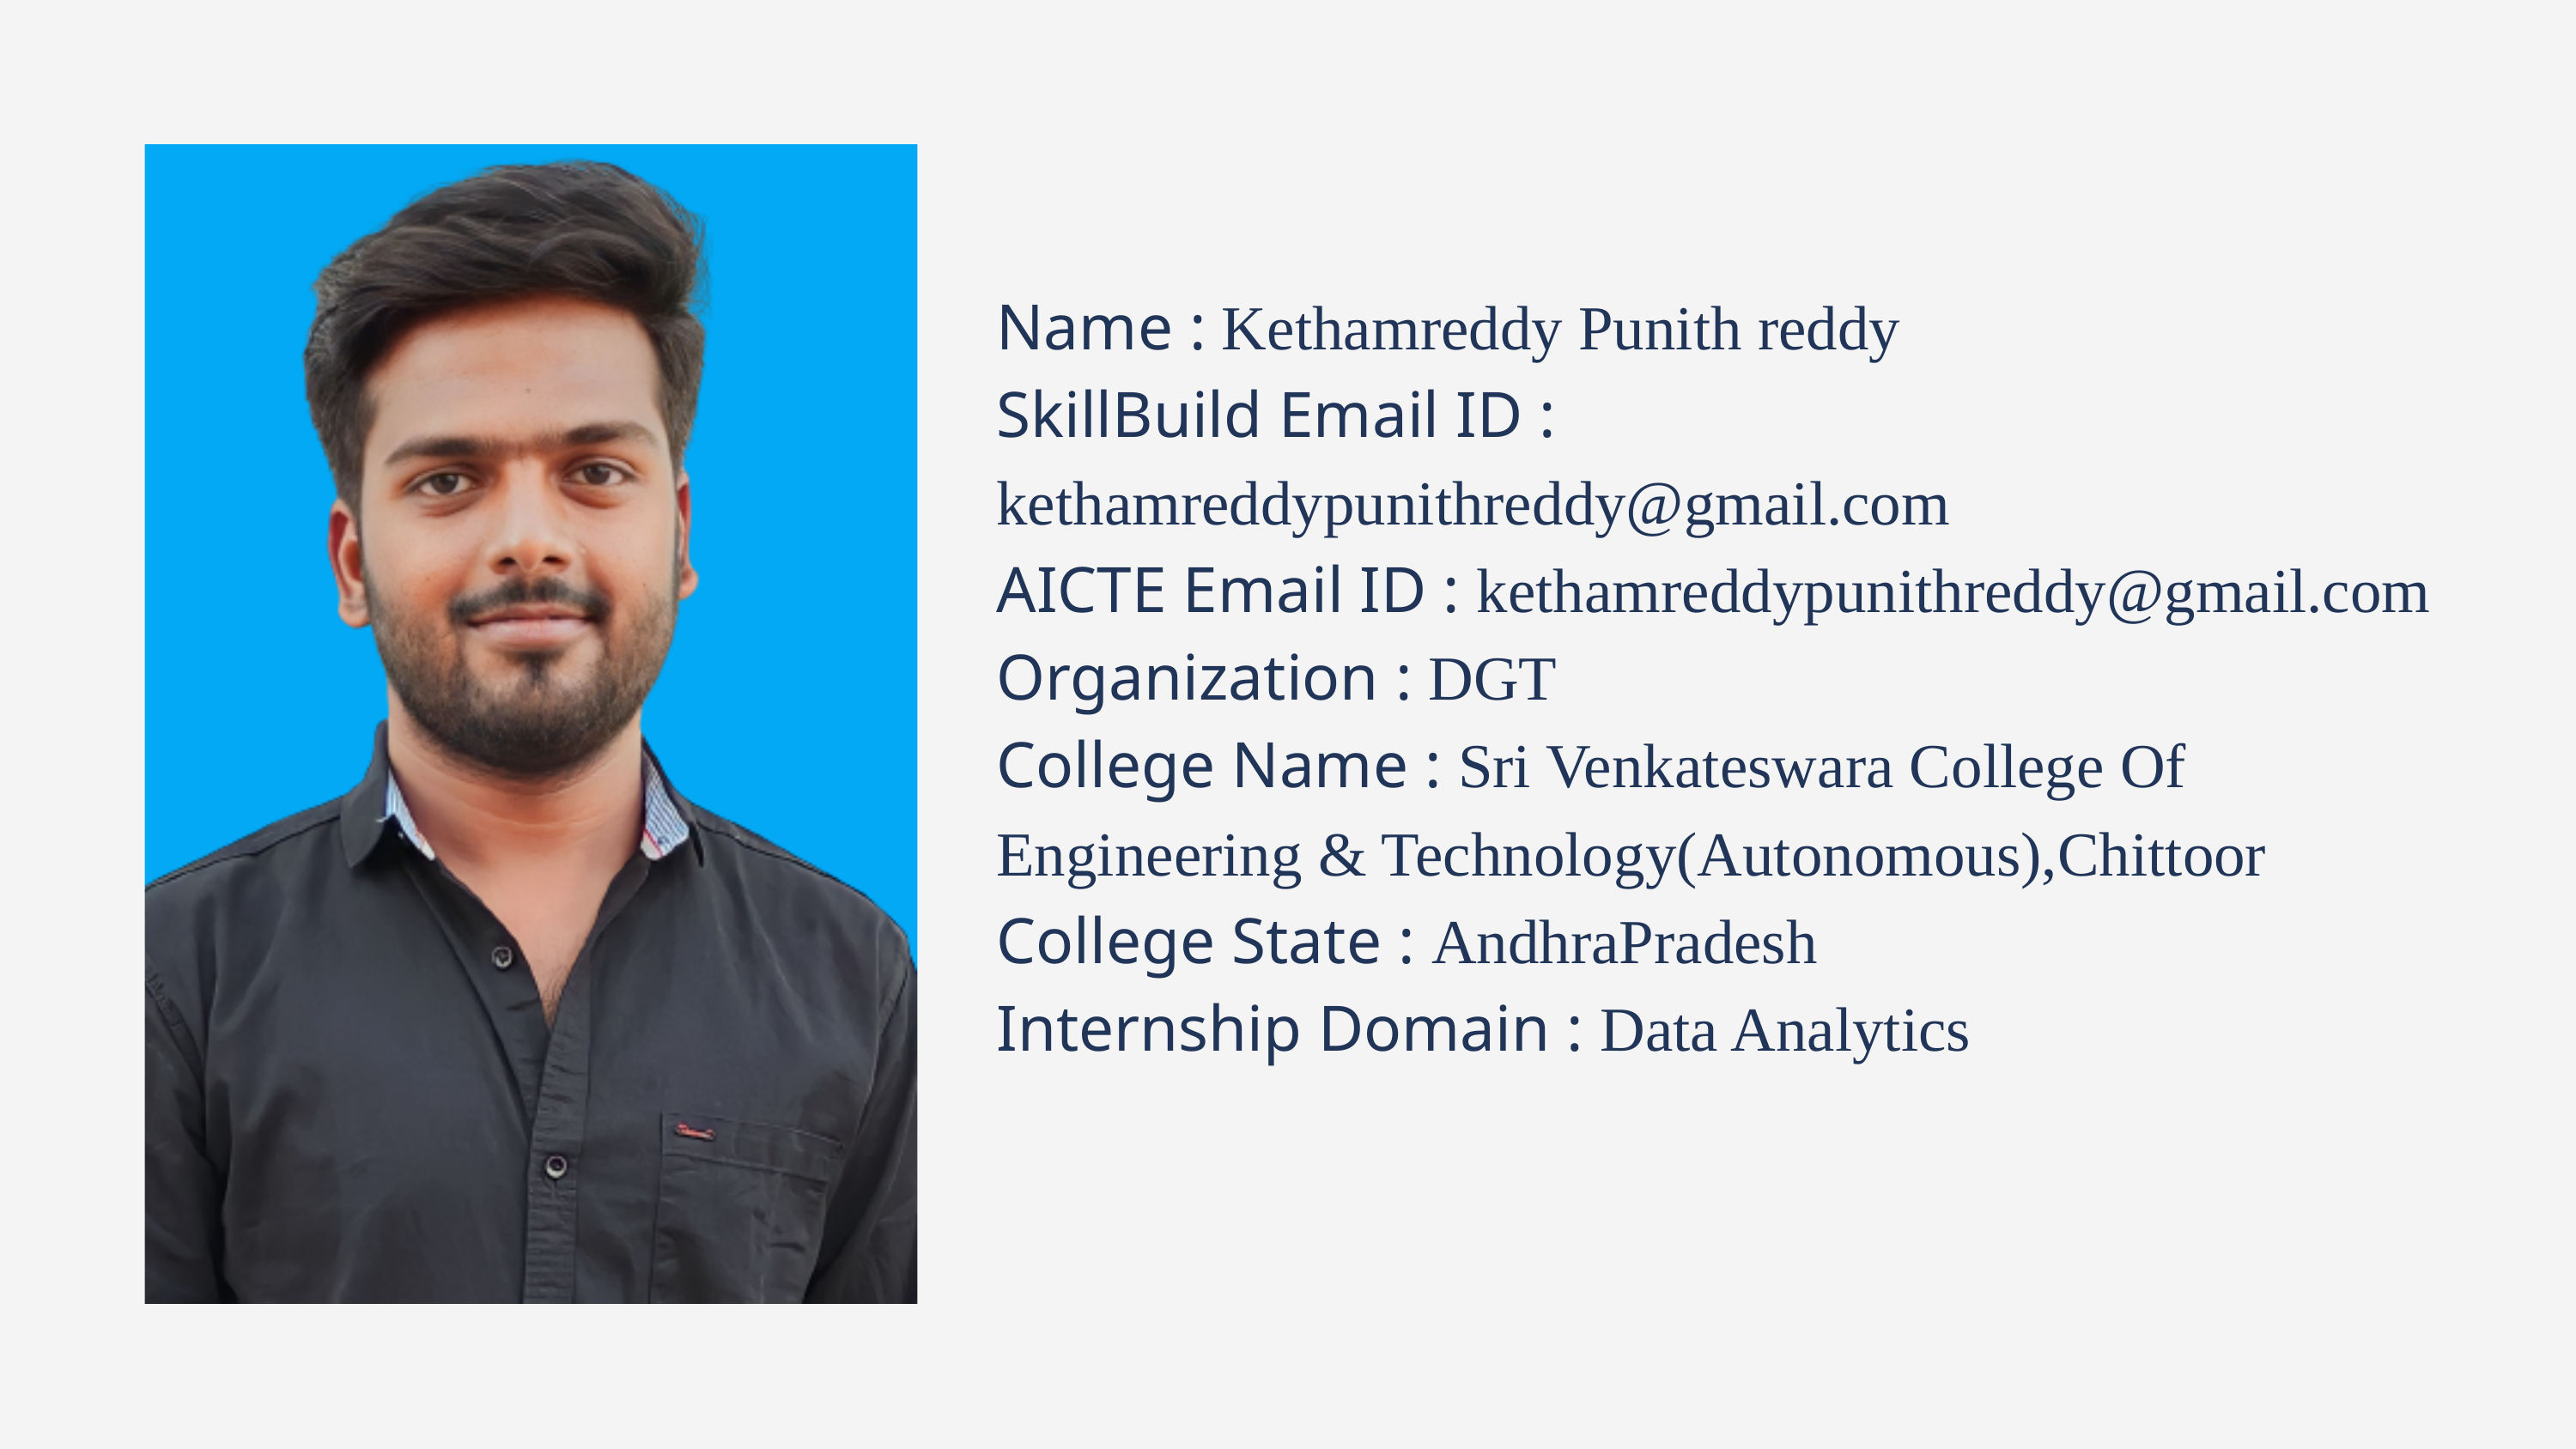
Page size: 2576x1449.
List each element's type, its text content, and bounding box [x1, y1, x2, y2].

text_box Name : Kethamreddy Punith reddy SkillBuild Email ID : kethamreddypunithreddy@gmail.com AICTE Email ID : kethamreddypunithreddy@gmail.com Organization : DGT College Name : Sri Venkateswara College Of Engineering & Technology(Autonomous),Chittoor College State : AndhraPradesh Internship Domain : Data Analytics [996, 274, 2498, 1064]
text_box [144, 144, 918, 1304]
